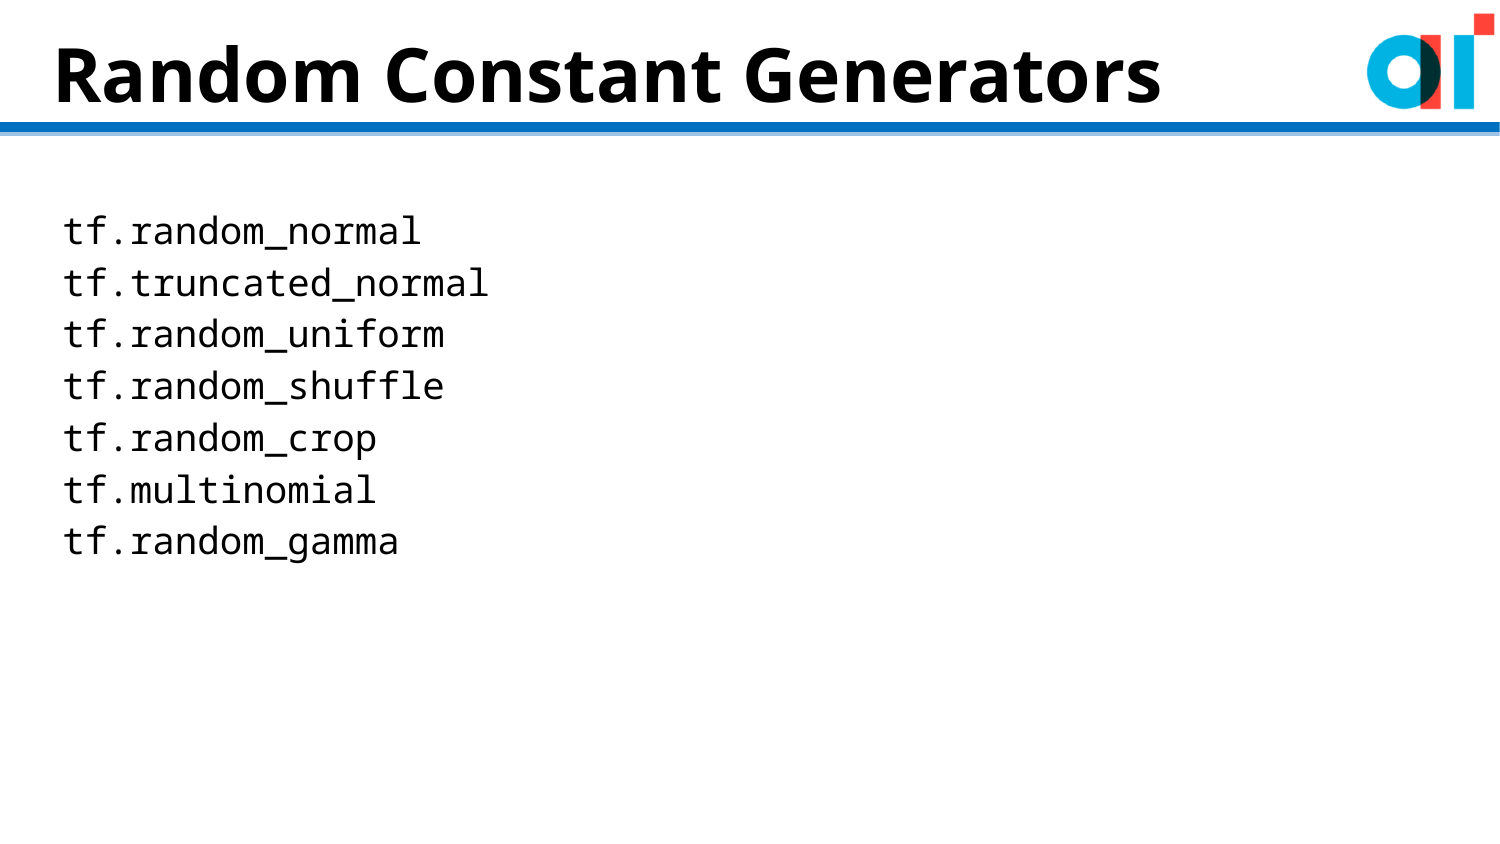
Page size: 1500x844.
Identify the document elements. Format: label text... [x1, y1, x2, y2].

list tf.random_normal tf.truncated_normal tf.random_uniform tf.random_shuffle tf.random_crop tf.multinomial tf.random_gamma [51, 189, 1449, 750]
picture [1355, 0, 1500, 121]
title Random Constant Generators [41, 21, 1439, 125]
